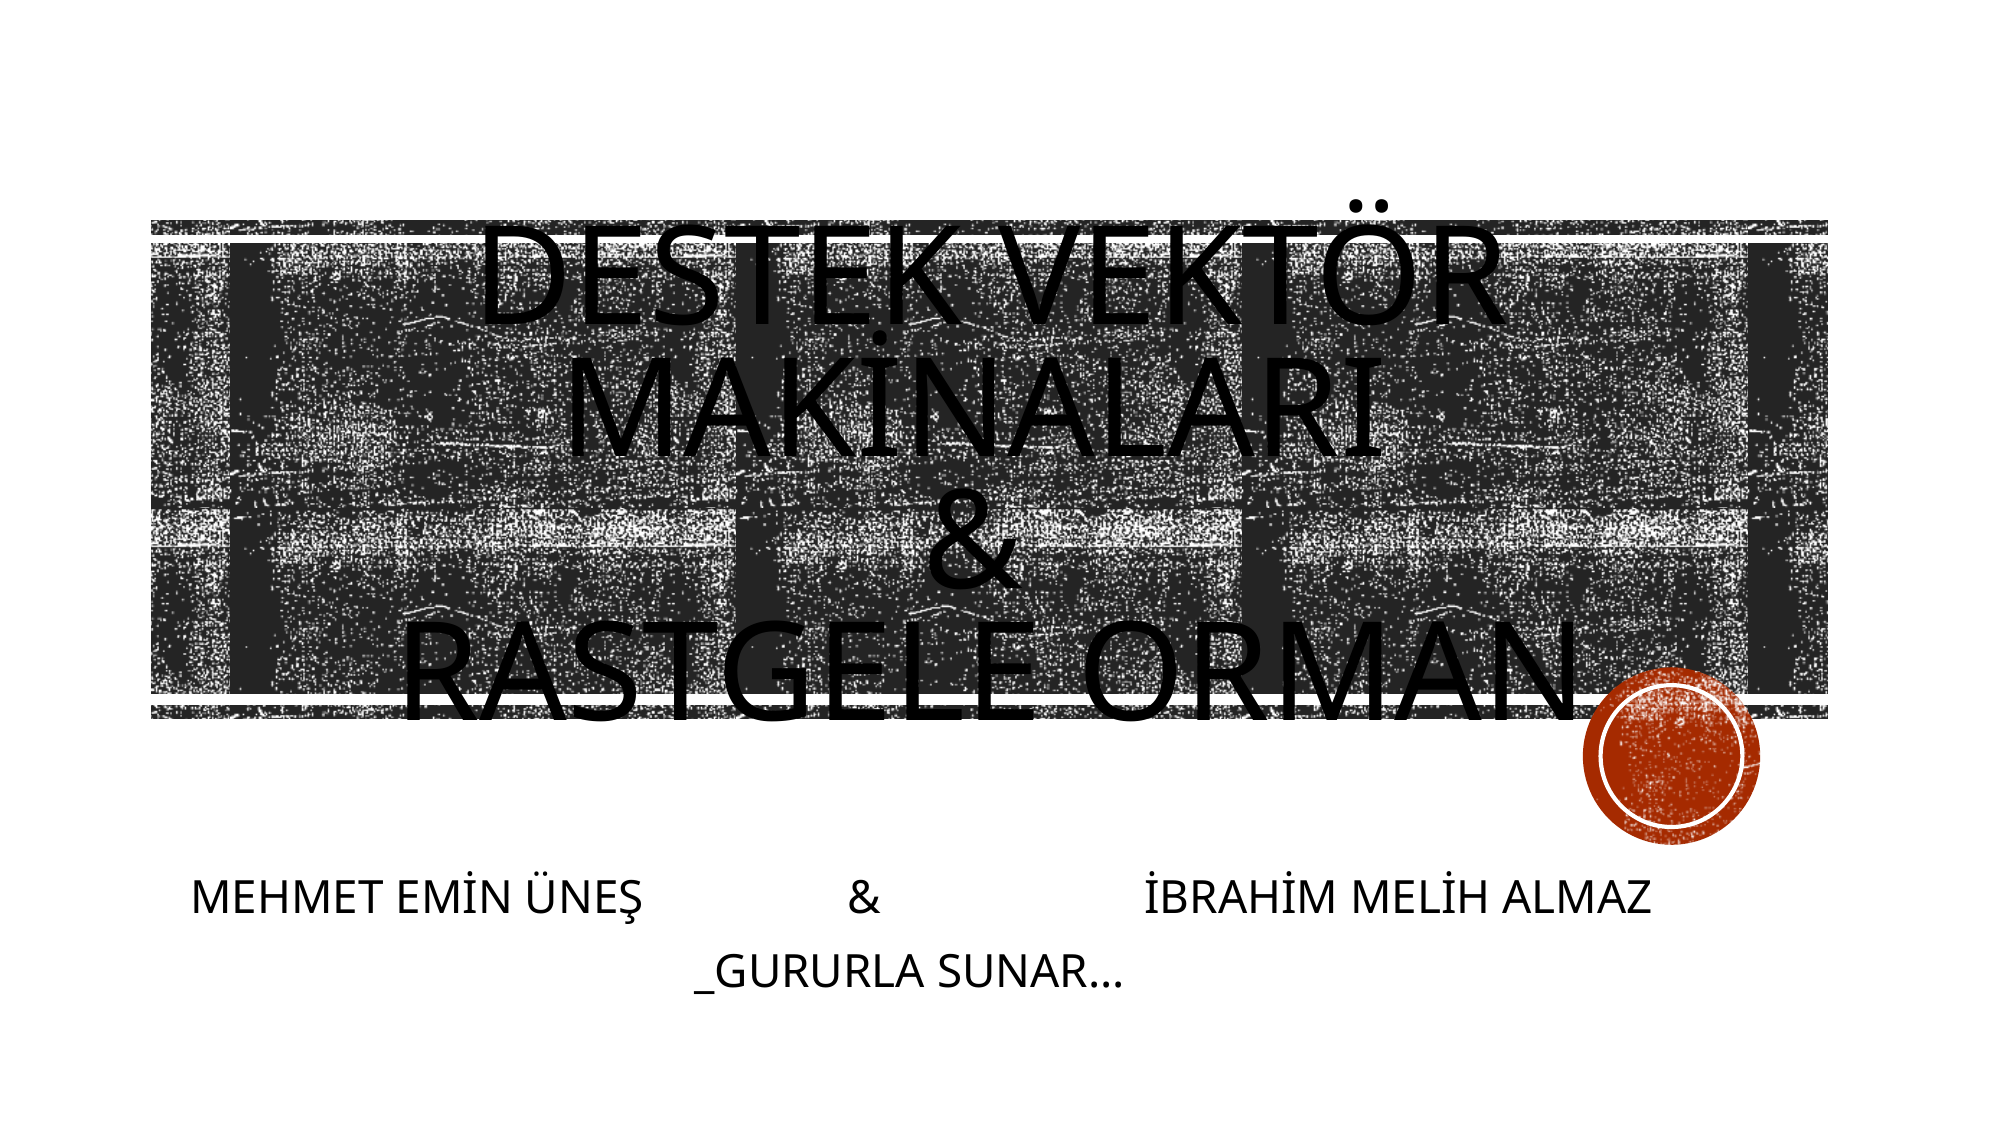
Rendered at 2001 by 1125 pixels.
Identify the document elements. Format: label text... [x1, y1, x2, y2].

title DESTEK VEKTÖR MAKİNALARI & RASTGELE ORMAN [174, 232, 1808, 733]
subtitle MEHMET EMİN ÜNEŞ & İBRAHİM MELİH ALMAZ _GURURLA SUNAR... [175, 866, 1824, 1008]
